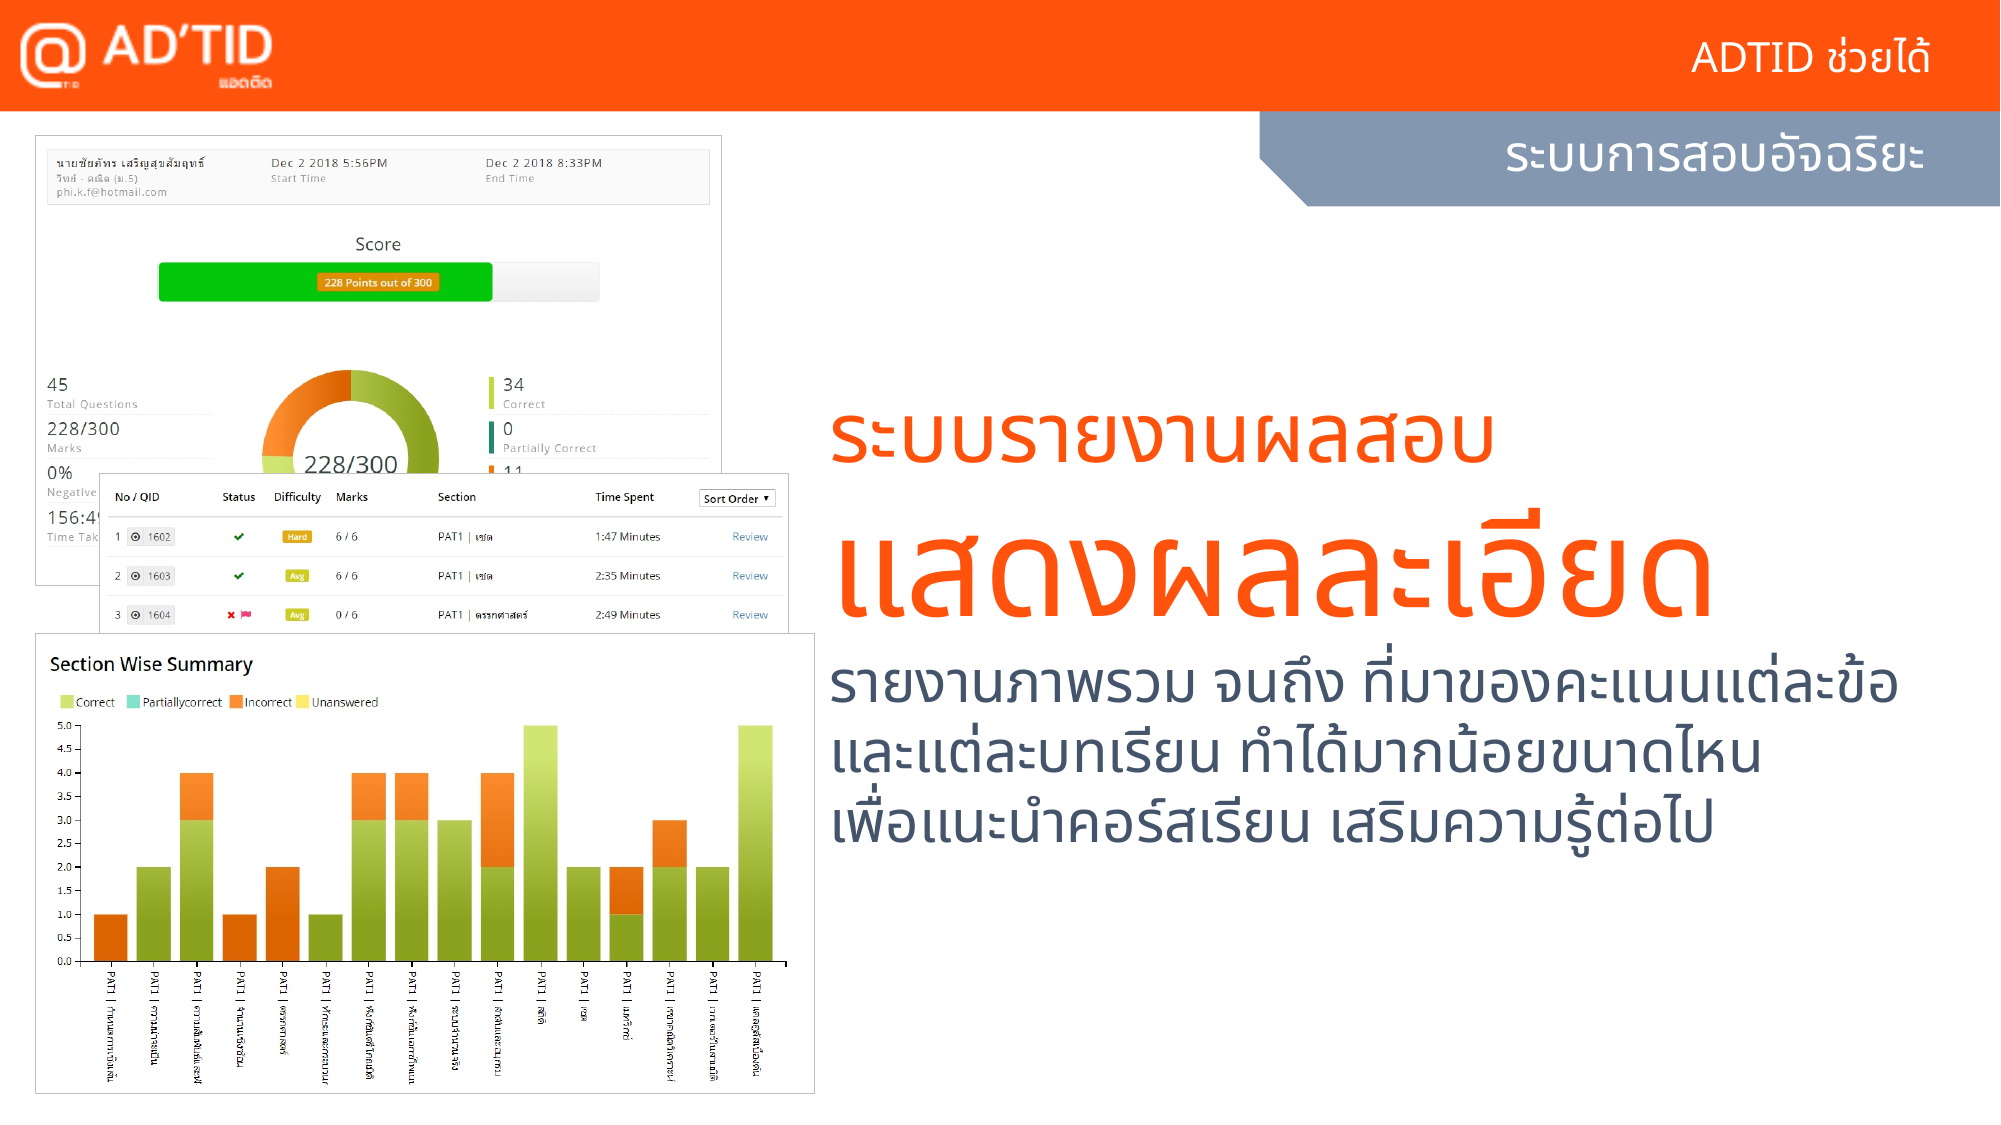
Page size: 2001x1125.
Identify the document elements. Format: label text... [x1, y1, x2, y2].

text_box ระบบรายงานผลสอบ แสดงผลละเอียด รายงานภาพรวม จนถึง ที่มาของคะแนนแต่ละข้อ และแต่ละบทเรียน ทำได้มากน้อยขนาดไหน เพื่อแนะนำคอร์สเรียน เสริมความรู้ต่อไป [814, 371, 2000, 862]
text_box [0, 0, 2000, 112]
picture [35, 135, 815, 1094]
text_box ระบบการสอบอัจฉริยะ [1489, 113, 1941, 189]
text_box [1258, 112, 2000, 208]
